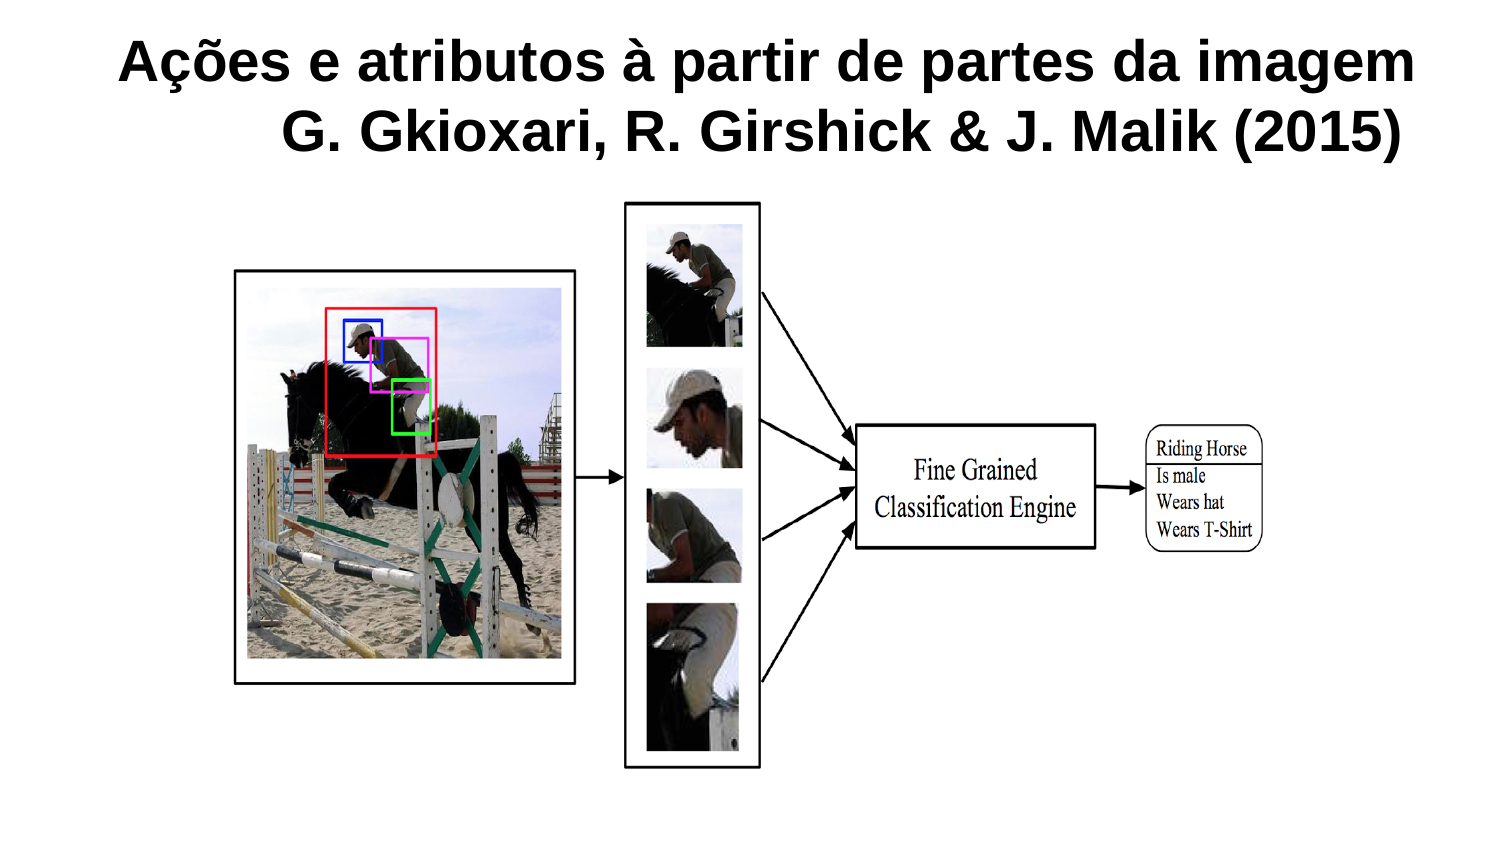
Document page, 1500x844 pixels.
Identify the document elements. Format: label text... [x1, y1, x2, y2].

title Ações e atributos à partir de partes da imagem G. Gkioxari, R. Girshick & J. Malik (2015) [77, 33, 1458, 175]
picture [218, 178, 1280, 790]
